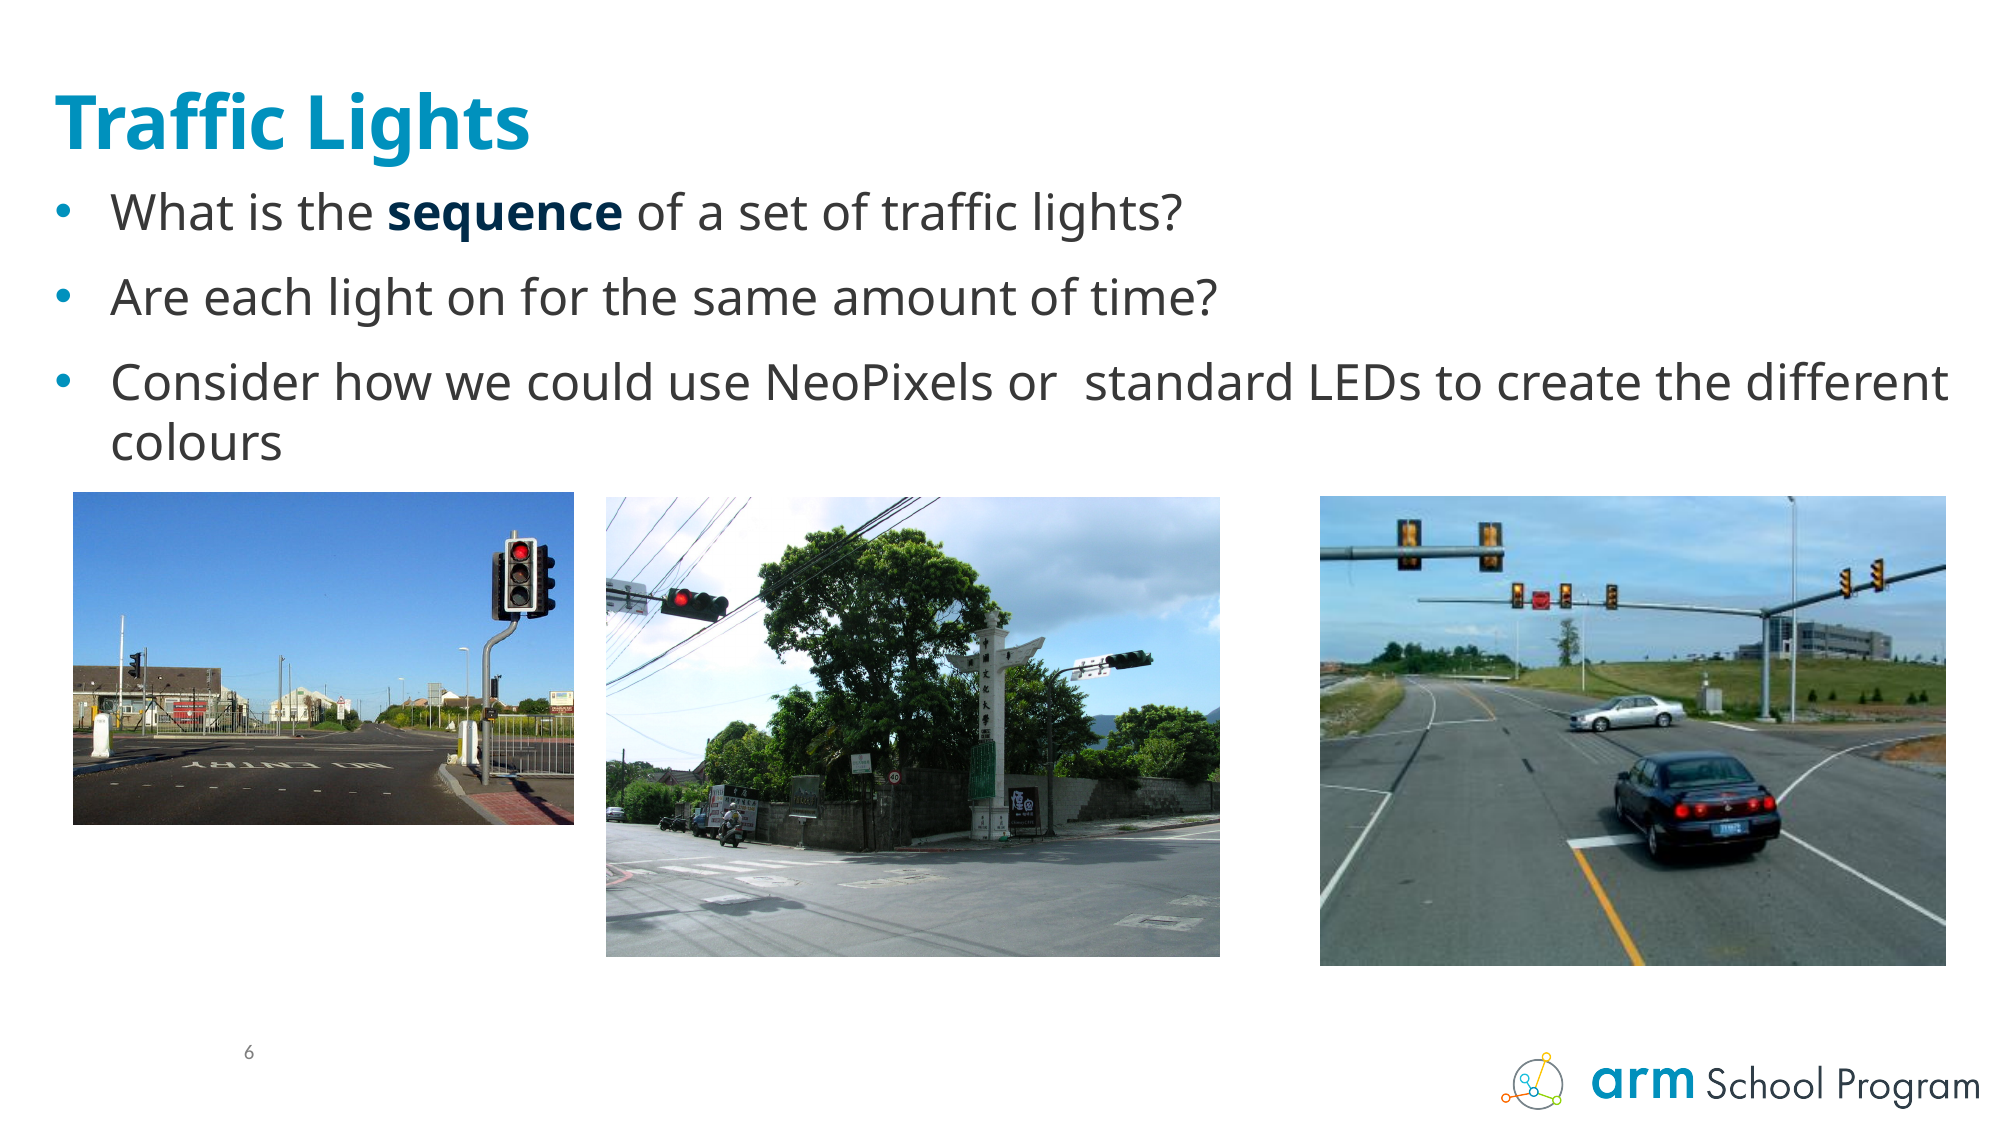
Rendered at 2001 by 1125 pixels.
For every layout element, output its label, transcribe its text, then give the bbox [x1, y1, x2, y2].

picture [1320, 496, 1946, 966]
title Traffic Lights [54, 55, 1889, 166]
list What is the sequence of a set of traffic lights? Are each light on for the same amount of time? Consider how we could use NeoPixels or standard LEDs to create the different colours [54, 180, 1964, 935]
picture [606, 497, 1220, 957]
picture [1501, 1052, 1979, 1110]
picture [73, 492, 574, 825]
